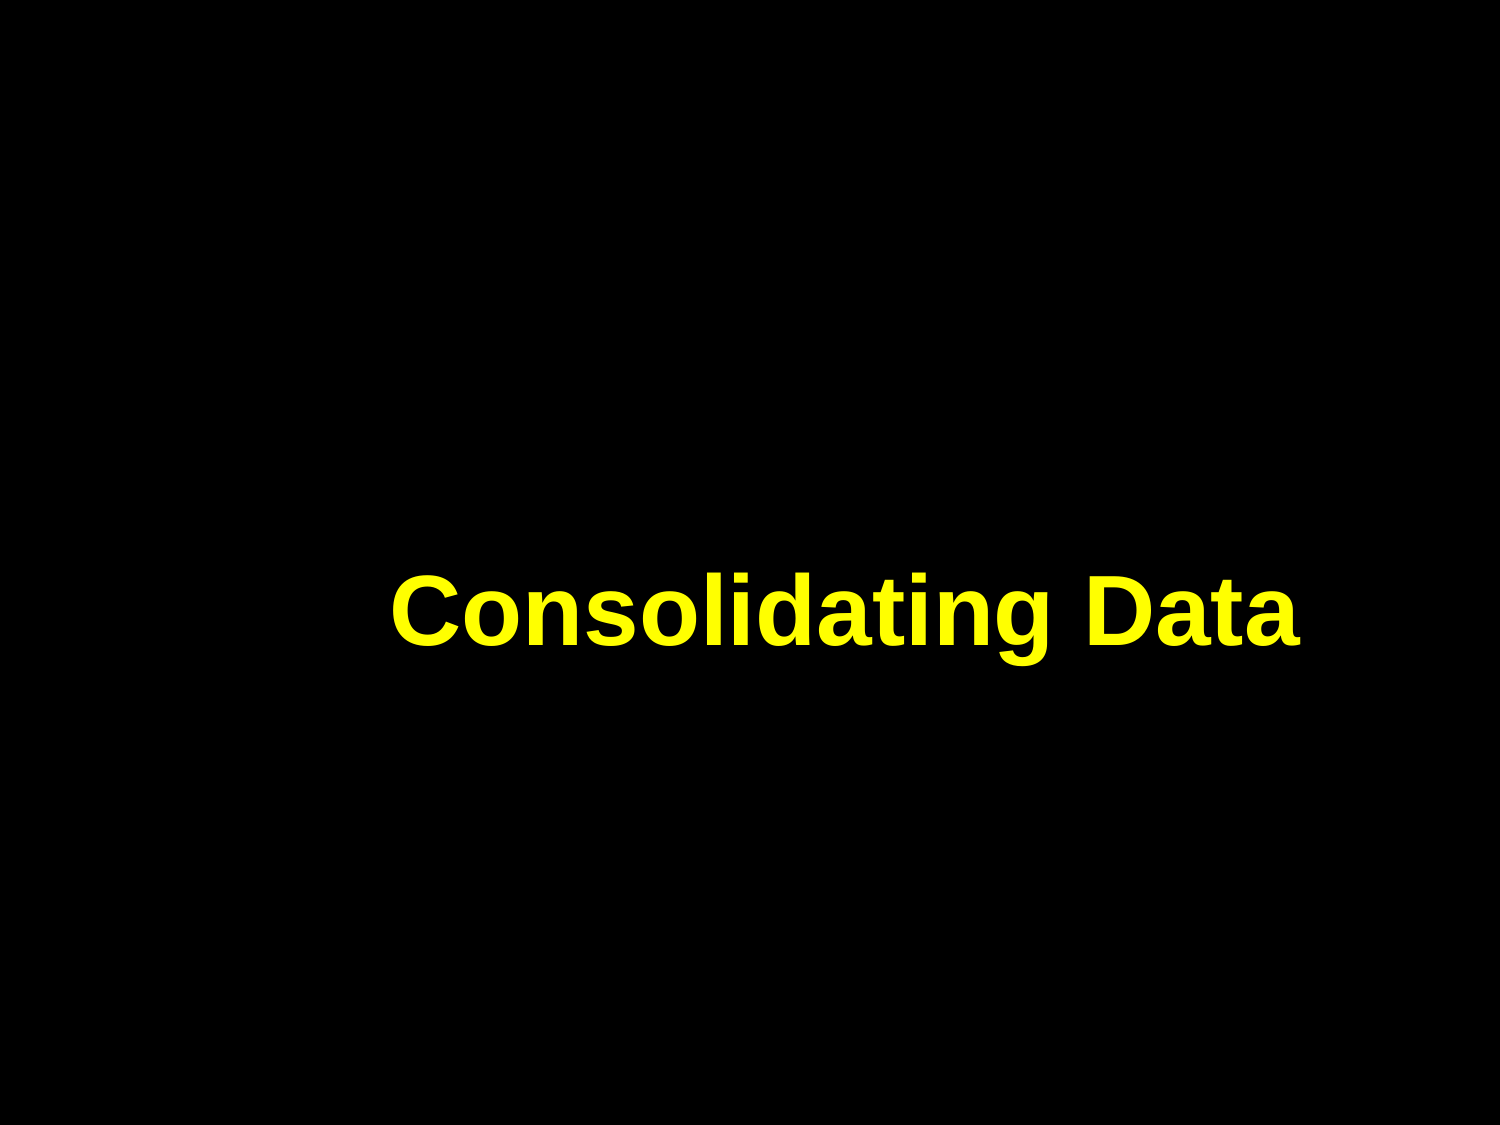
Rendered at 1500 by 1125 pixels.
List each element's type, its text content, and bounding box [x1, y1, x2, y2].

text_box Consolidating Data [375, 538, 1323, 673]
